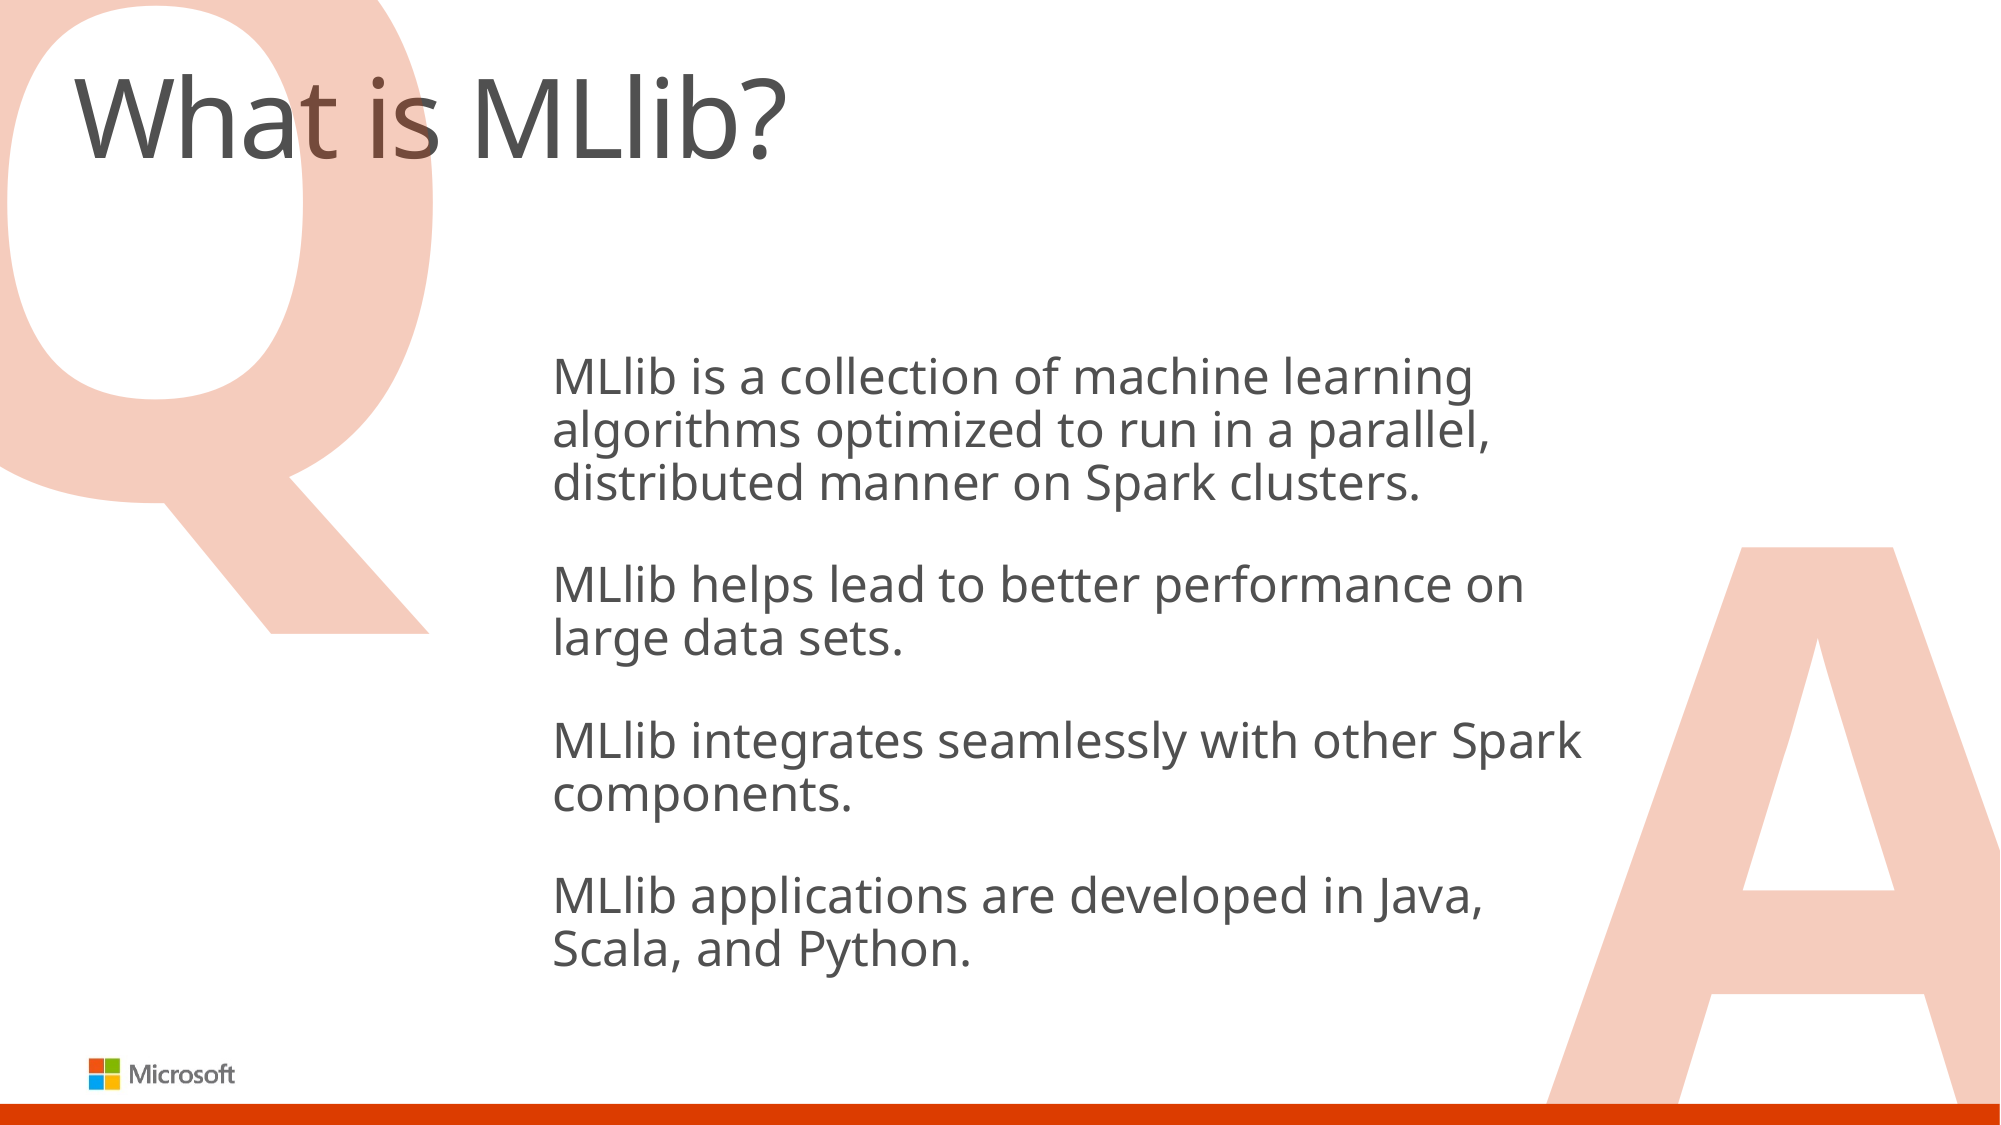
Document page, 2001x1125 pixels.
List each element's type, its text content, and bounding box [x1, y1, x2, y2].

text_box A [1529, 427, 1838, 1125]
text_box MLlib is a collection of machine learning algorithms optimized to run in a parallel, distributed manner on Spark clusters. MLlib helps lead to better performance on large data sets. MLlib integrates seamlessly with other Spark components. MLlib applications are developed in Java, Scala, and Python. [475, 345, 1615, 985]
text_box Q [0, 0, 133, 672]
title What is MLlib? [133, 47, 2000, 196]
picture [85, 1055, 240, 1095]
